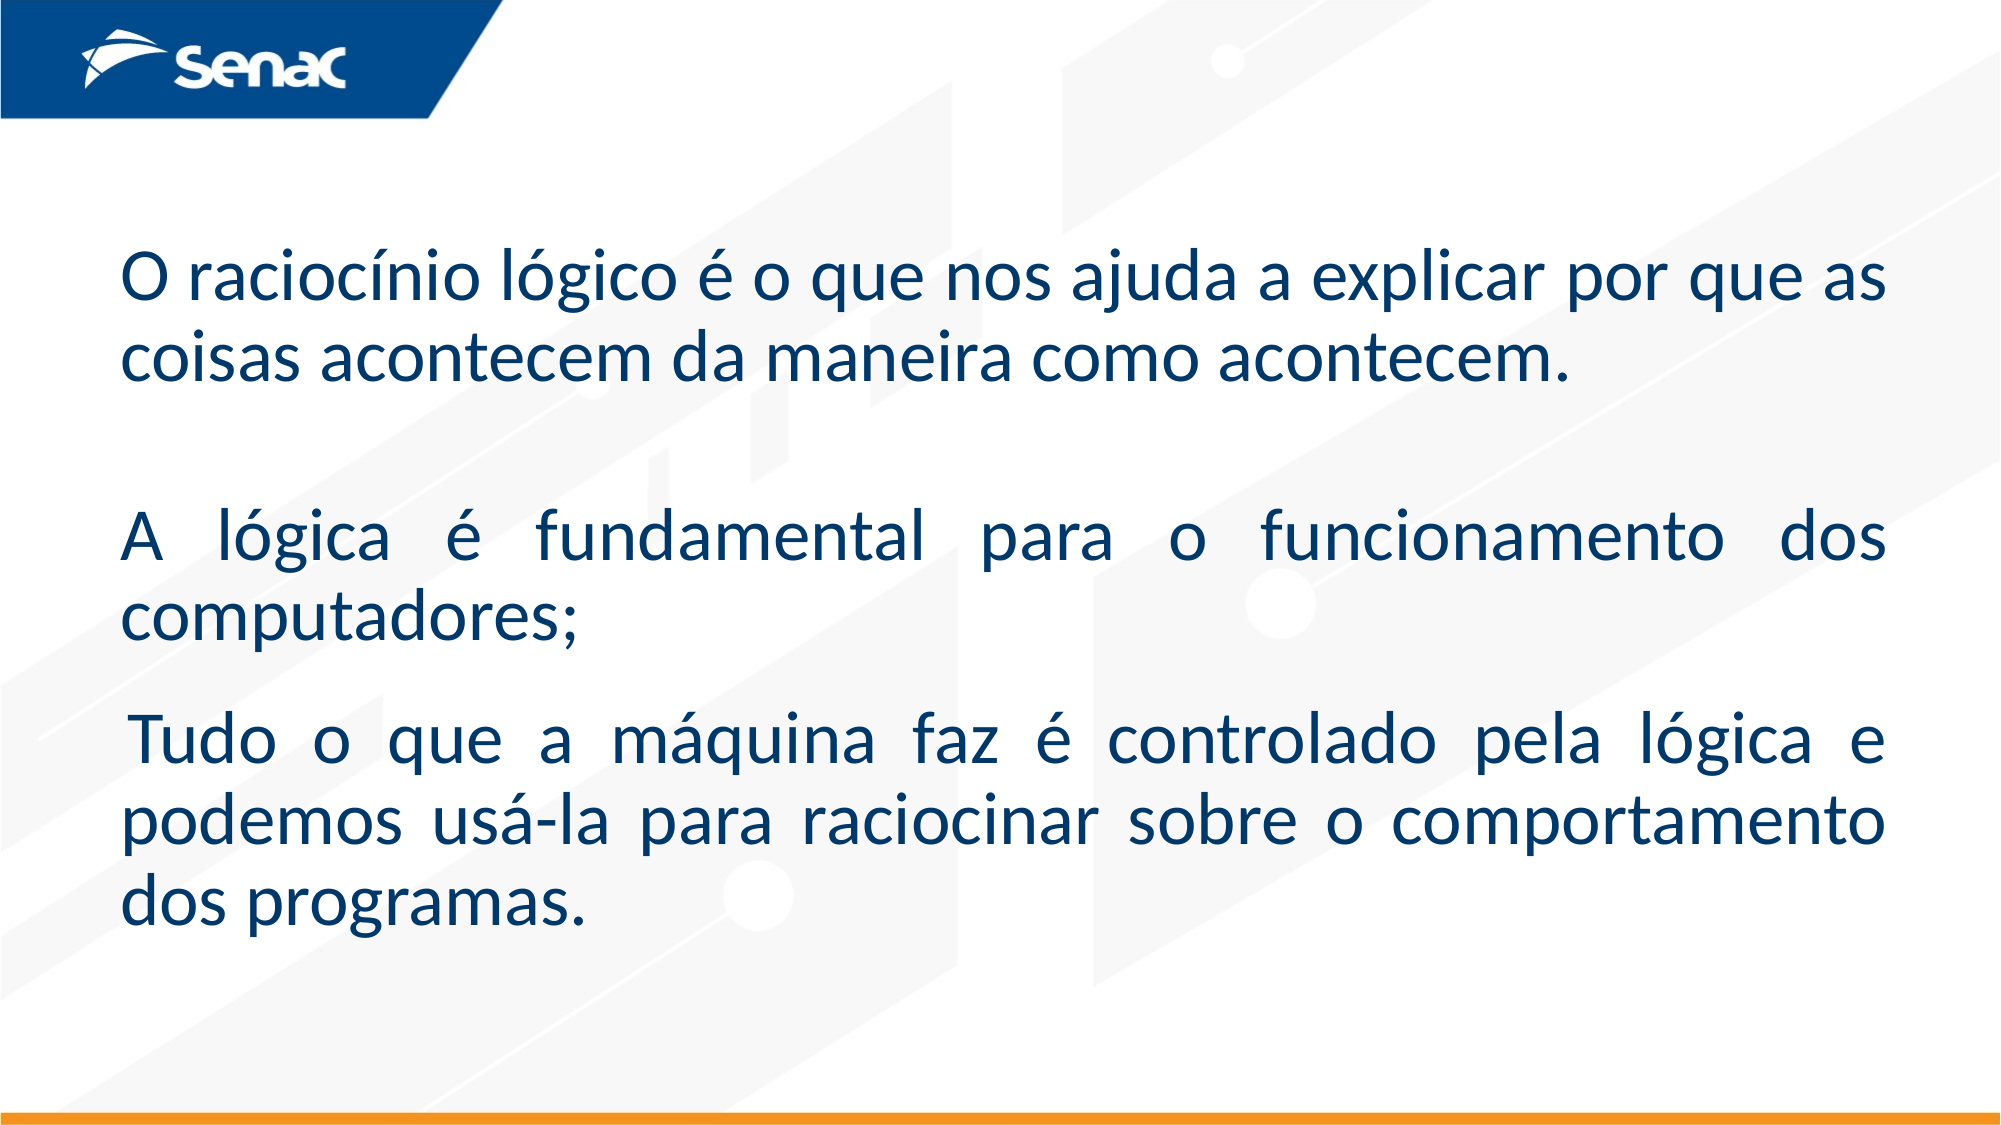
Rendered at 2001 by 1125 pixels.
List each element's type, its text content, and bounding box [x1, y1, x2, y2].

text_box O raciocínio lógico é o que nos ajuda a explicar por que as coisas acontecem da maneira como acontecem. A lógica é fundamental para o funcionamento dos computadores; Tudo o que a máquina faz é controlado pela lógica e podemos usá-la para raciocinar sobre o comportamento dos programas. [76, 228, 1905, 1064]
picture [0, 0, 2001, 1125]
